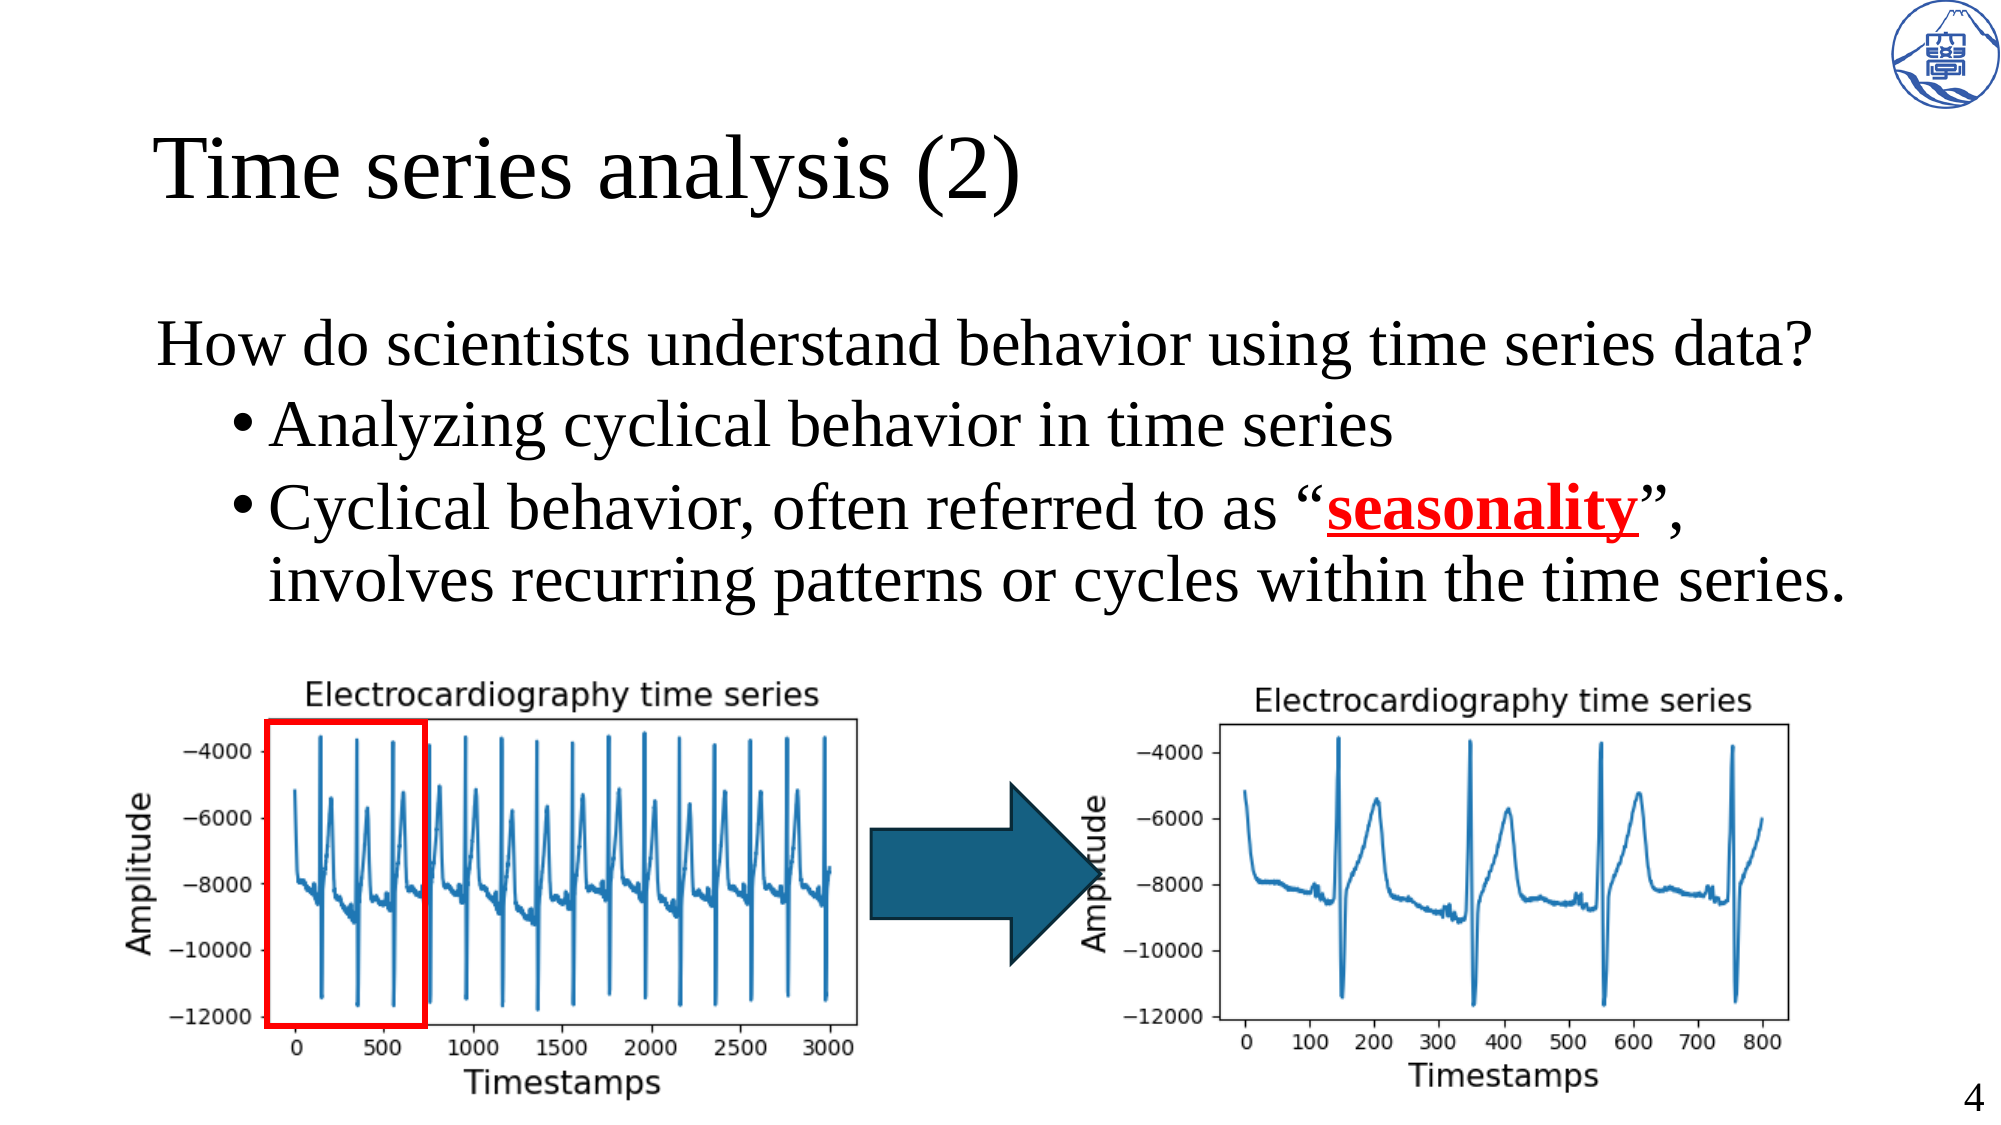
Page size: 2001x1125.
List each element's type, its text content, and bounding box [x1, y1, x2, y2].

title Time series analysis (2) [137, 59, 1863, 278]
picture [1068, 673, 1803, 1109]
text_box 4 [1720, 1065, 2000, 1125]
picture [112, 665, 872, 1116]
picture [1890, 0, 2000, 110]
text_box [872, 780, 1068, 968]
list How do scientists understand behavior using time series data? Analyzing cyclical behavior in time series Cyclical behavior, often referred to as “seasonality”, involves recurring patterns or cycles within the time series. [141, 251, 1892, 966]
